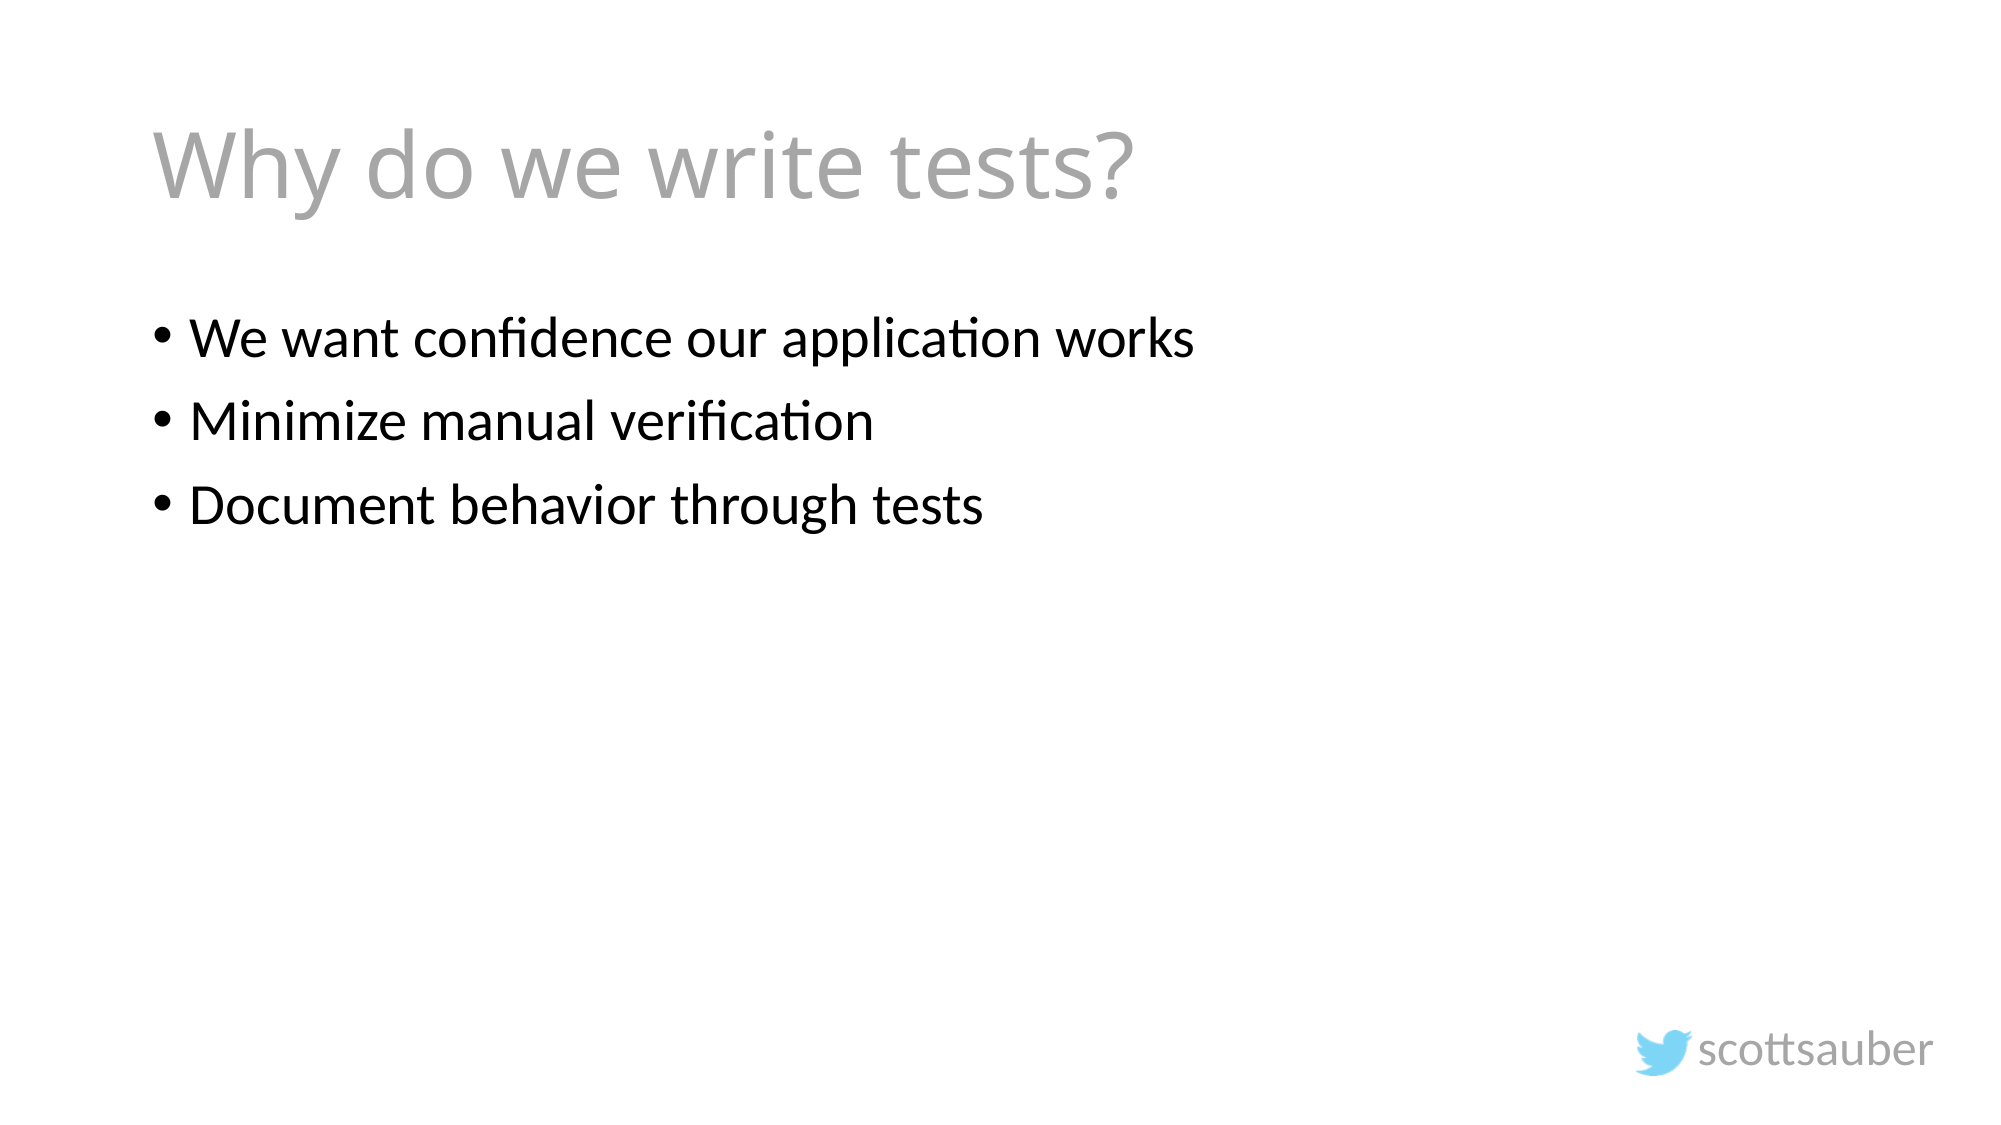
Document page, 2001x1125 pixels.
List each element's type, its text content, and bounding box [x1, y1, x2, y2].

title Why do we write tests? [137, 59, 1863, 278]
list We want confidence our application works Minimize manual verification Document behavior through tests [137, 299, 1986, 1084]
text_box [1635, 1014, 1986, 1093]
